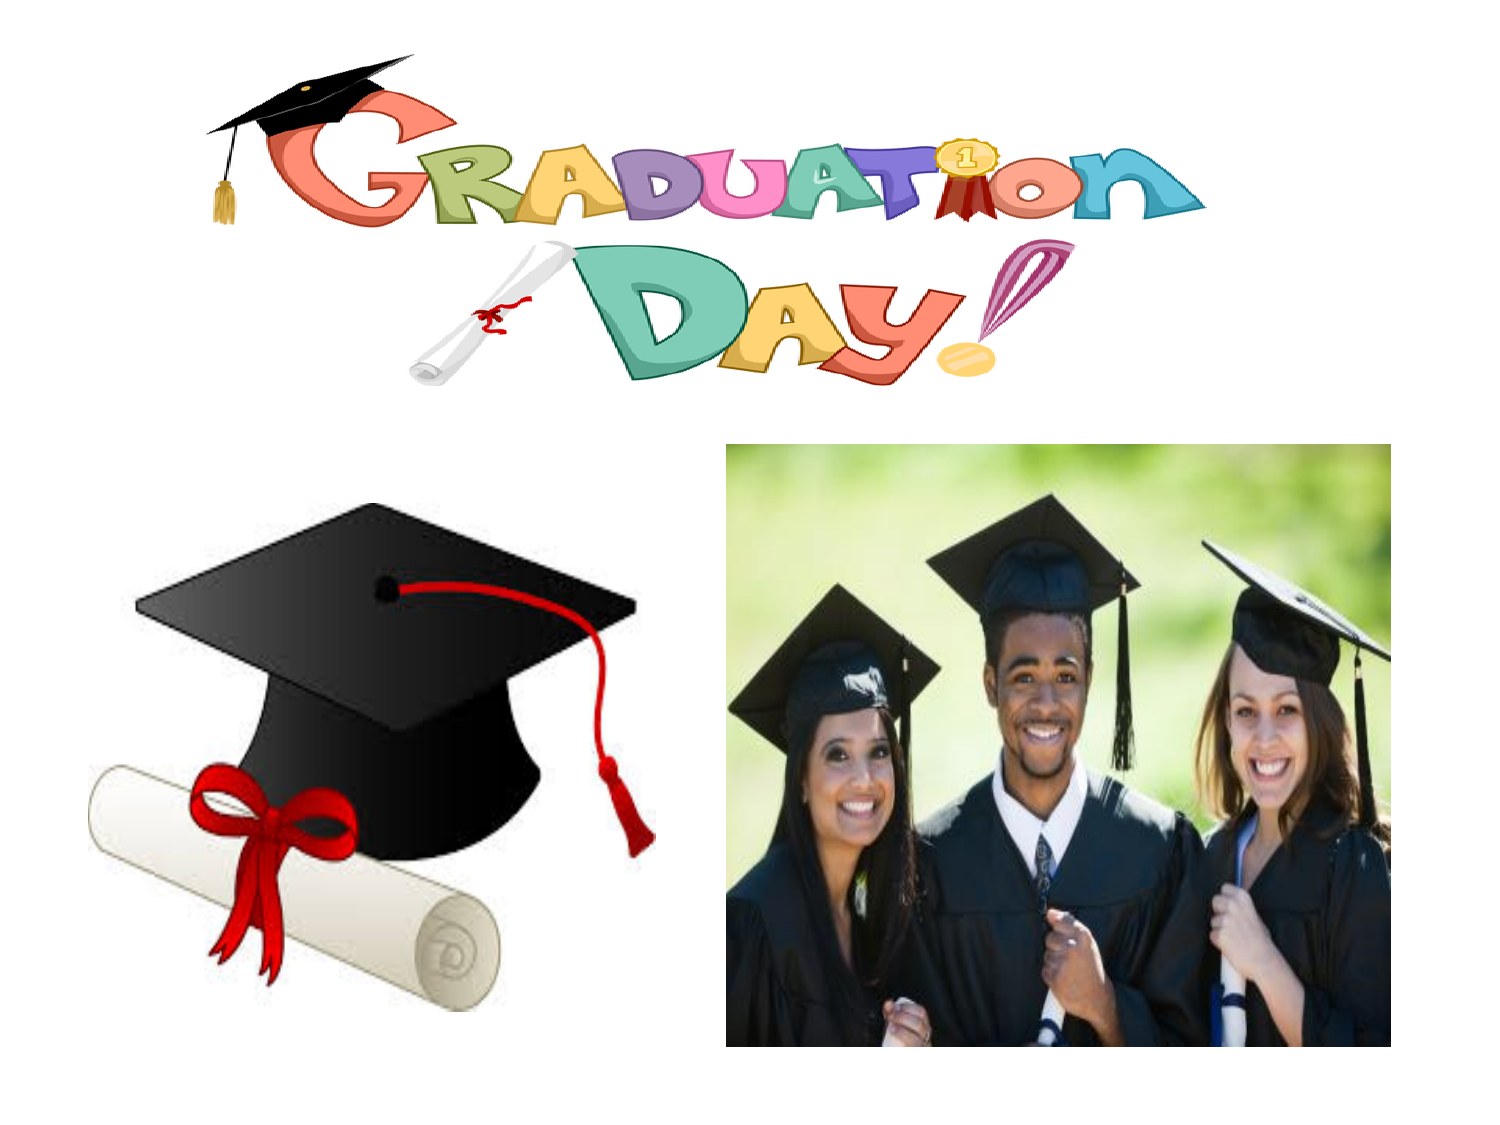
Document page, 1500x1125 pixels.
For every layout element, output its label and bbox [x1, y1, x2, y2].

picture [88, 503, 656, 1012]
picture [726, 444, 1391, 1048]
picture [206, 54, 1207, 386]
